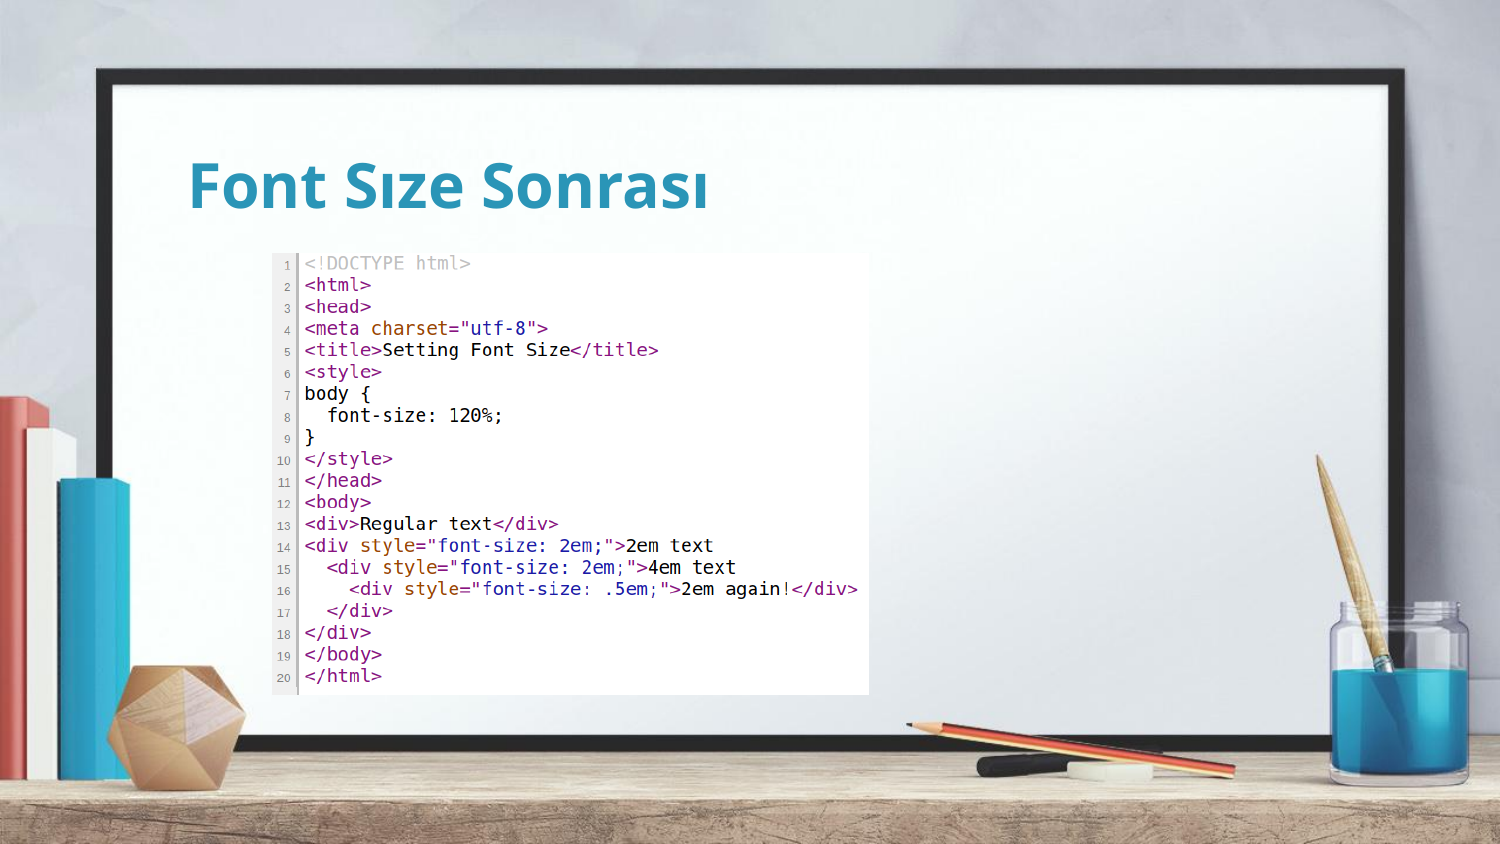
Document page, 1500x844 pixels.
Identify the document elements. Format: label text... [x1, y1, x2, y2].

title Font Sıze Sonrası [172, 130, 1324, 254]
picture [0, 0, 1500, 844]
